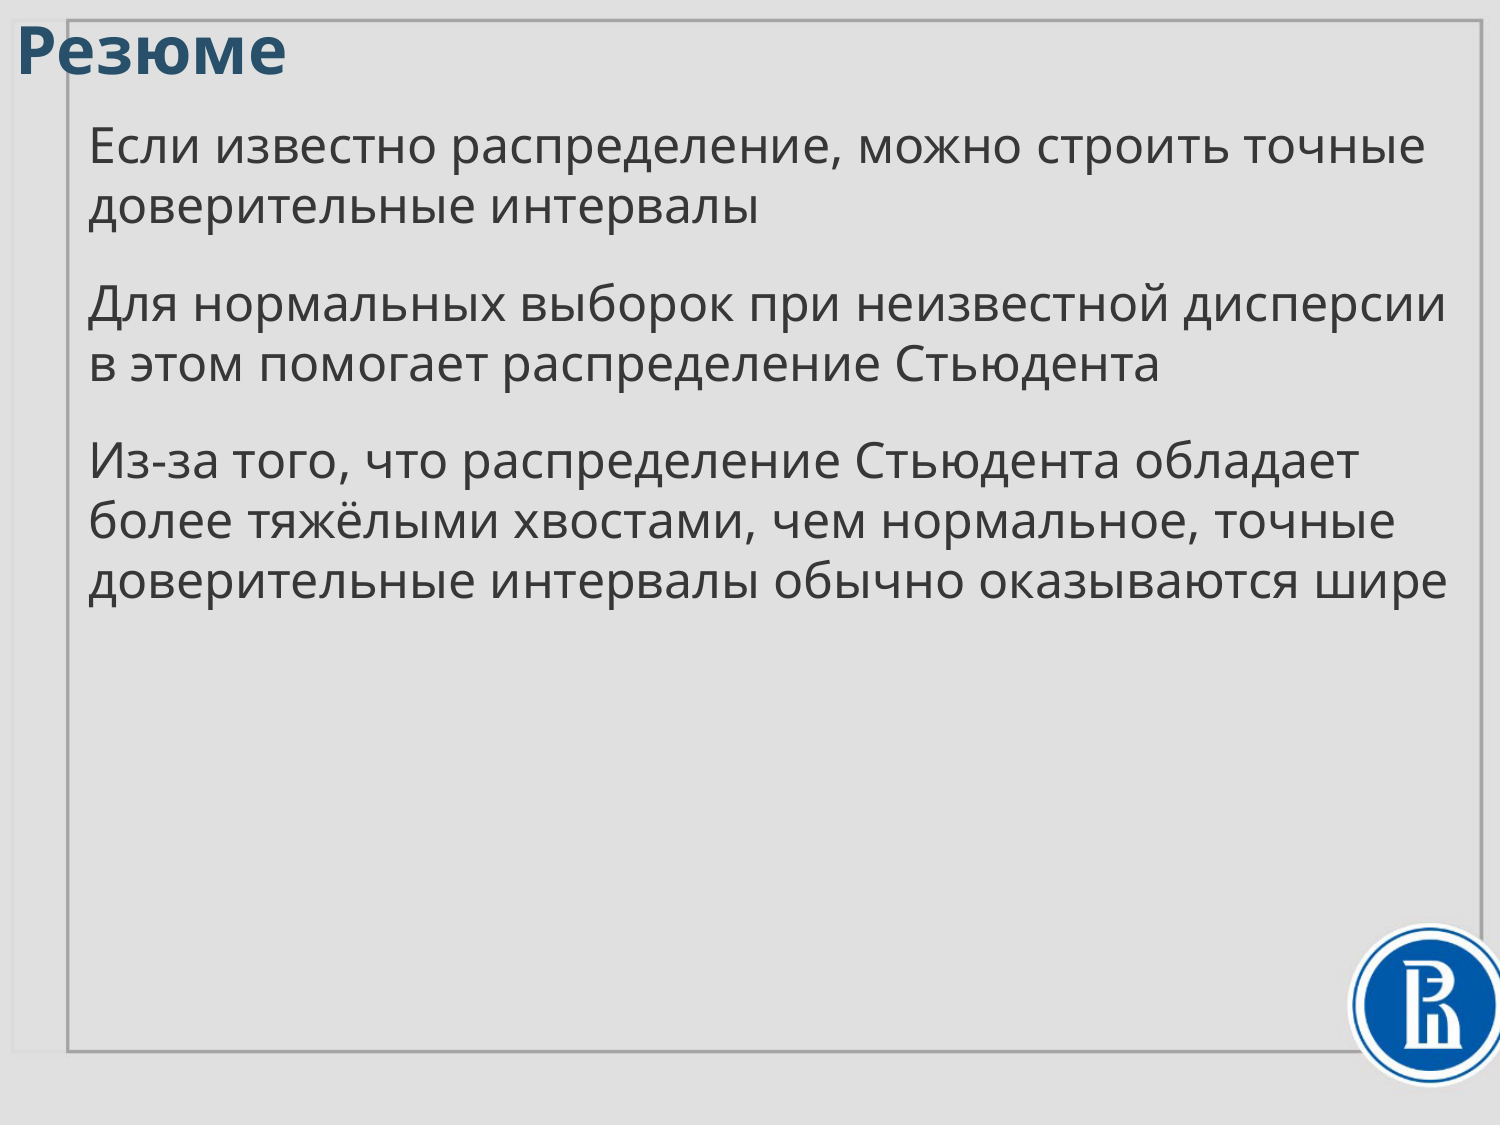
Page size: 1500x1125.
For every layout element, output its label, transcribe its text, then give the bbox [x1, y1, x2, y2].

picture [0, 102, 1500, 1125]
text_box Если известно распределение, можно строить точные доверительные интервалы Для нормальных выборок при неизвестной дисперсии в этом помогает распределение Стьюдента Из-за того, что распределение Стьюдента обладает более тяжёлыми хвостами, чем нормальное, точные доверительные интервалы обычно оказываются шире [88, 113, 1471, 786]
title Резюме [0, 0, 1500, 102]
